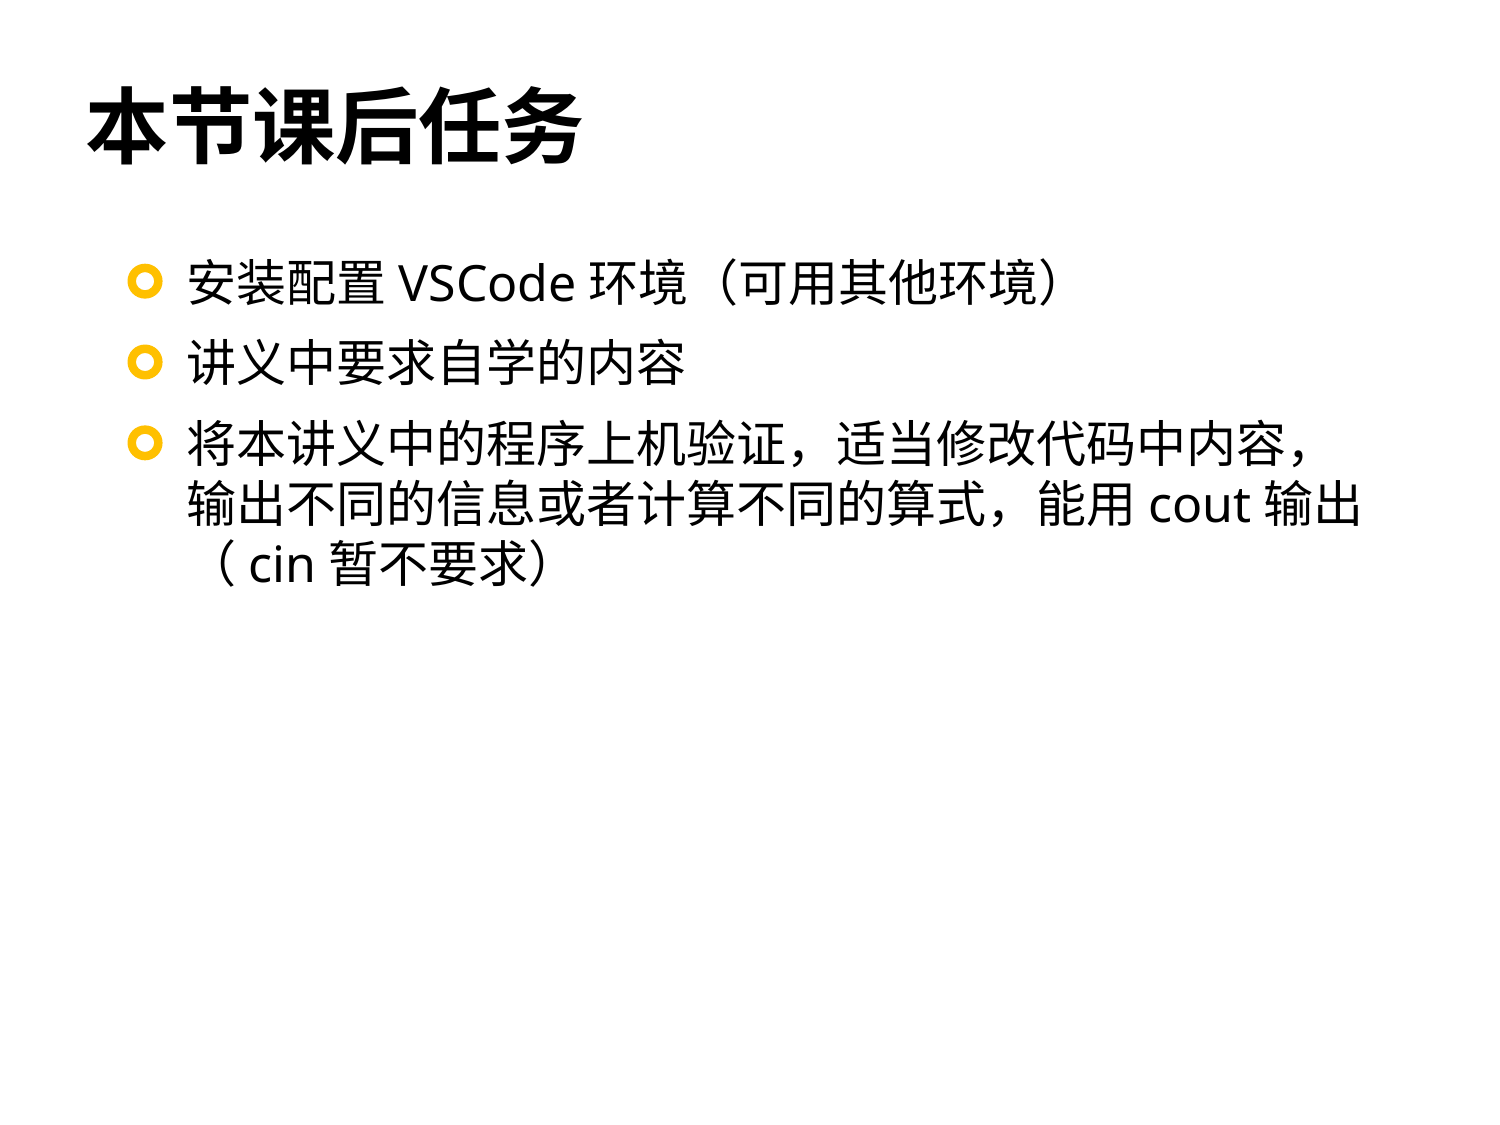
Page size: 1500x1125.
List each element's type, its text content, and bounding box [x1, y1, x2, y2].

list 安装配置VSCode环境（可用其他环境） 讲义中要求自学的内容 将本讲义中的程序上机验证，适当修改代码中内容，输出不同的信息或者计算不同的算式，能用cout输出（cin暂不要求） [112, 243, 1388, 966]
title 本节课后任务 [70, 70, 1430, 183]
